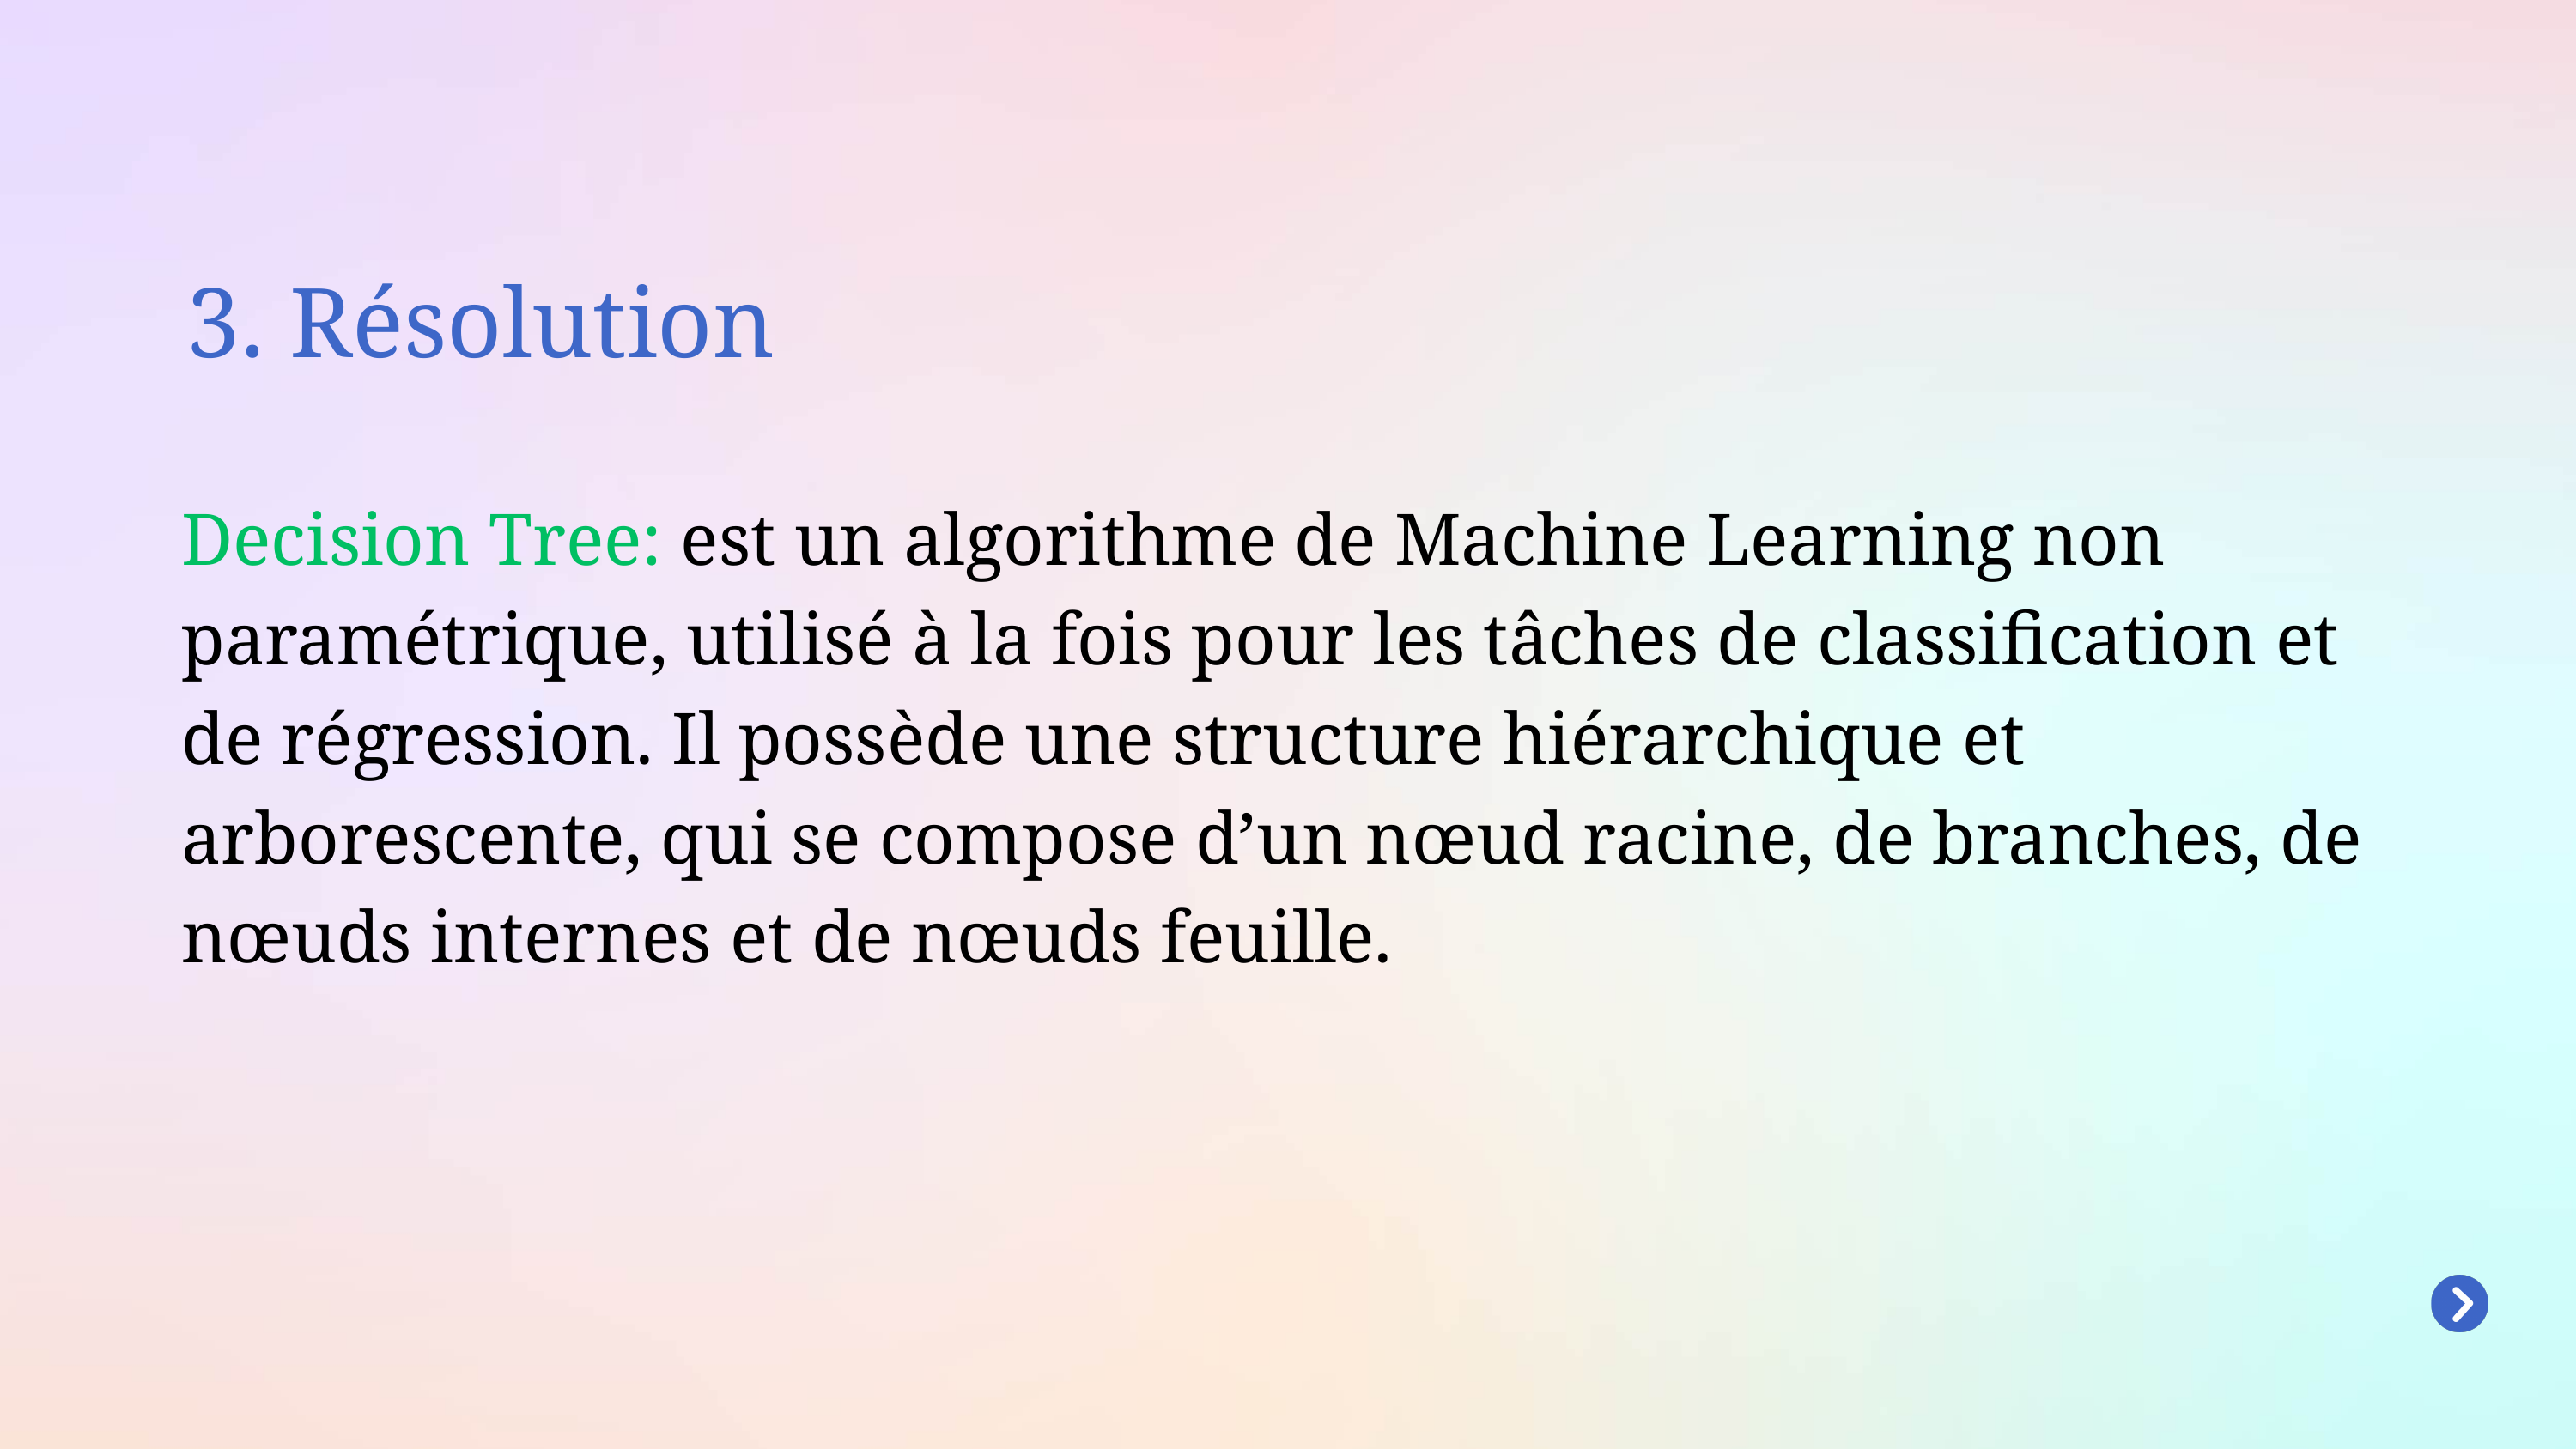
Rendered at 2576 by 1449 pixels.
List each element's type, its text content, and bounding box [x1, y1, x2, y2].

text_box [2431, 1275, 2488, 1332]
text_box 3. Résolution [181, 241, 781, 377]
text_box Decision Tree: est un algorithme de Machine Learning non paramétrique, utilisé à la fois pour les tâches de classification et de régression. Il possède une structure hiérarchique et arborescente, qui se compose d’un nœud racine, de branches, de nœuds internes et de nœuds feuille. [181, 480, 2370, 978]
text_box [0, 0, 2576, 1449]
